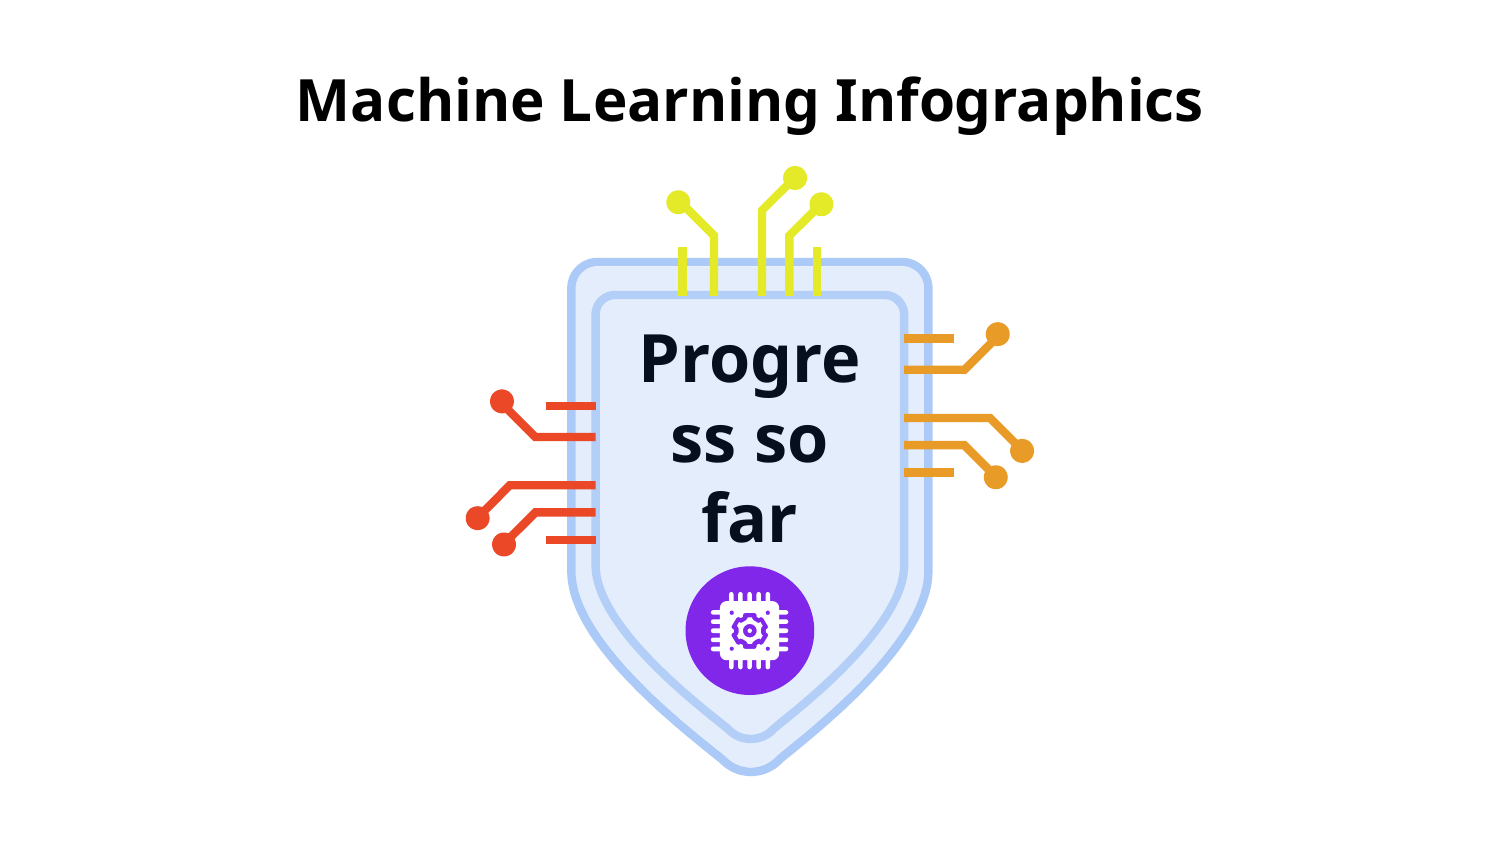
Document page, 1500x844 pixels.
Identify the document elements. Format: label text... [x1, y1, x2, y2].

title Machine Learning Infographics [75, 67, 1425, 129]
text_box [457, 165, 1035, 777]
